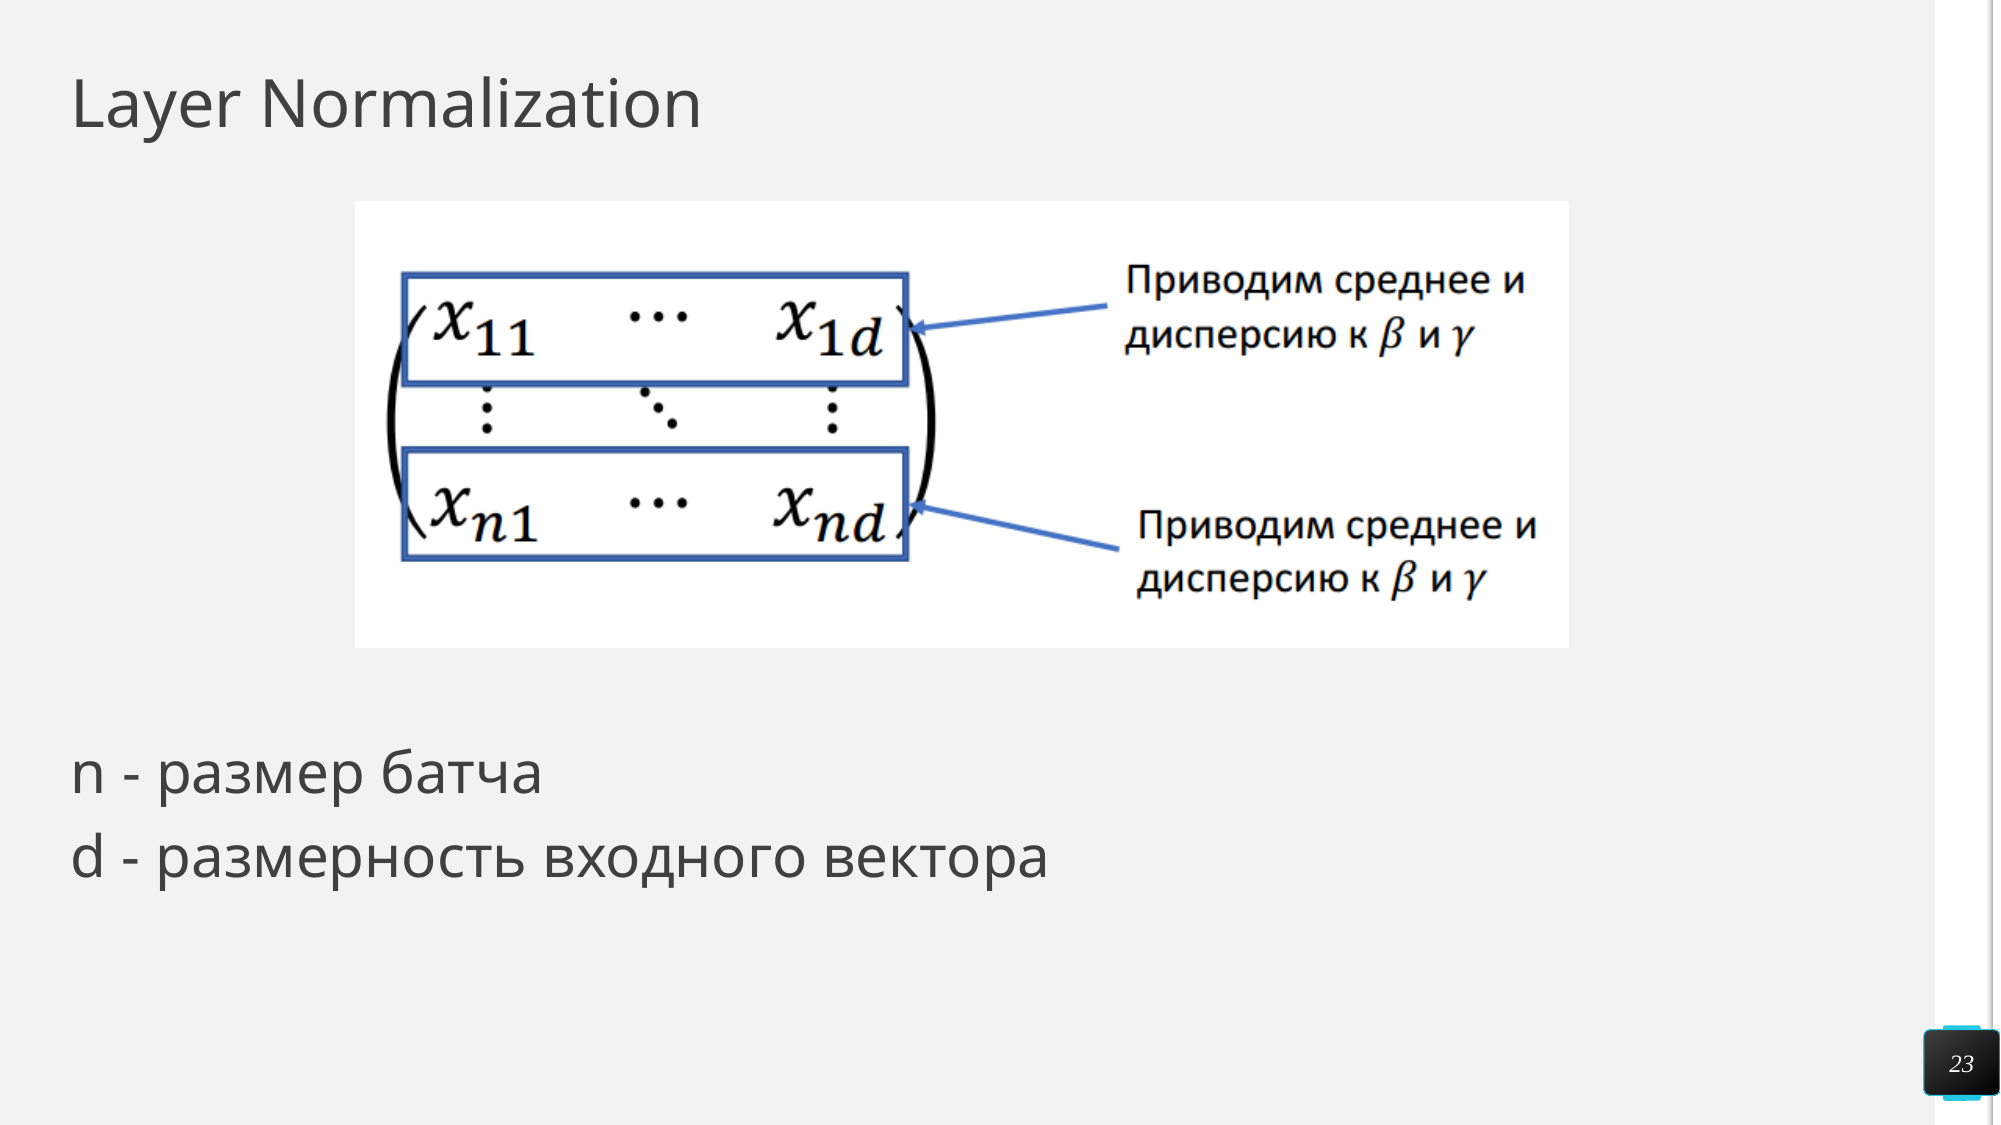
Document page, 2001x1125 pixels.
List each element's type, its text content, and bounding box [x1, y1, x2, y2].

title Layer Normalization [70, 70, 1930, 142]
list n - размер батча d - размерность входного вектора [70, 170, 1930, 1016]
picture [355, 201, 1569, 648]
slide_number 23 [1923, 1029, 2000, 1096]
